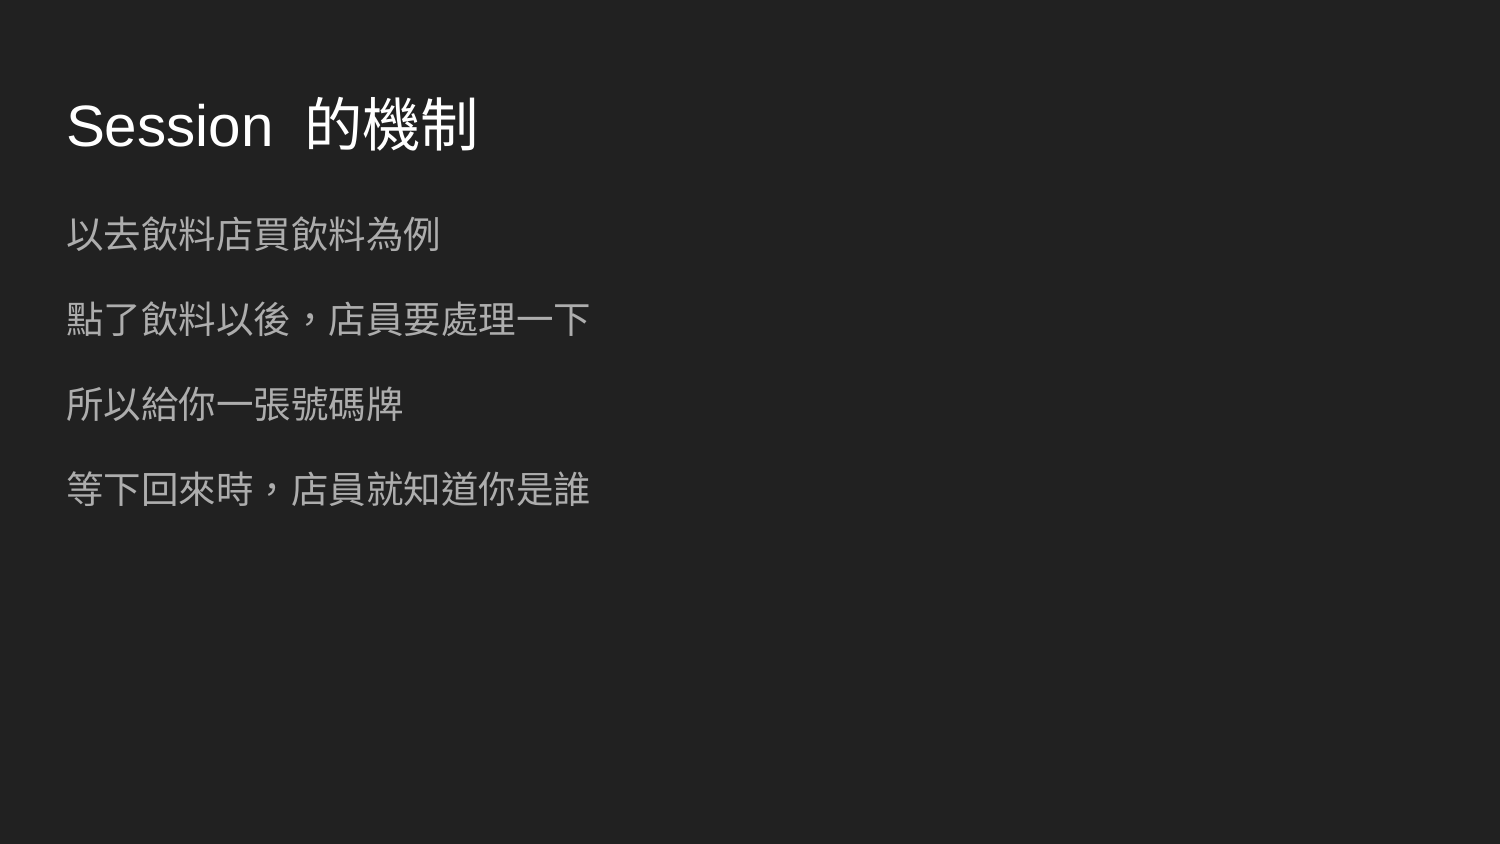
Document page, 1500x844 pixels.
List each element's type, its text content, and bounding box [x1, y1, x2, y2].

title Session 的機制 [51, 72, 1449, 167]
list 以去飲料店買飲料為例 點了飲料以後，店員要處理一下 所以給你一張號碼牌 等下回來時，店員就知道你是誰 [51, 189, 1449, 750]
